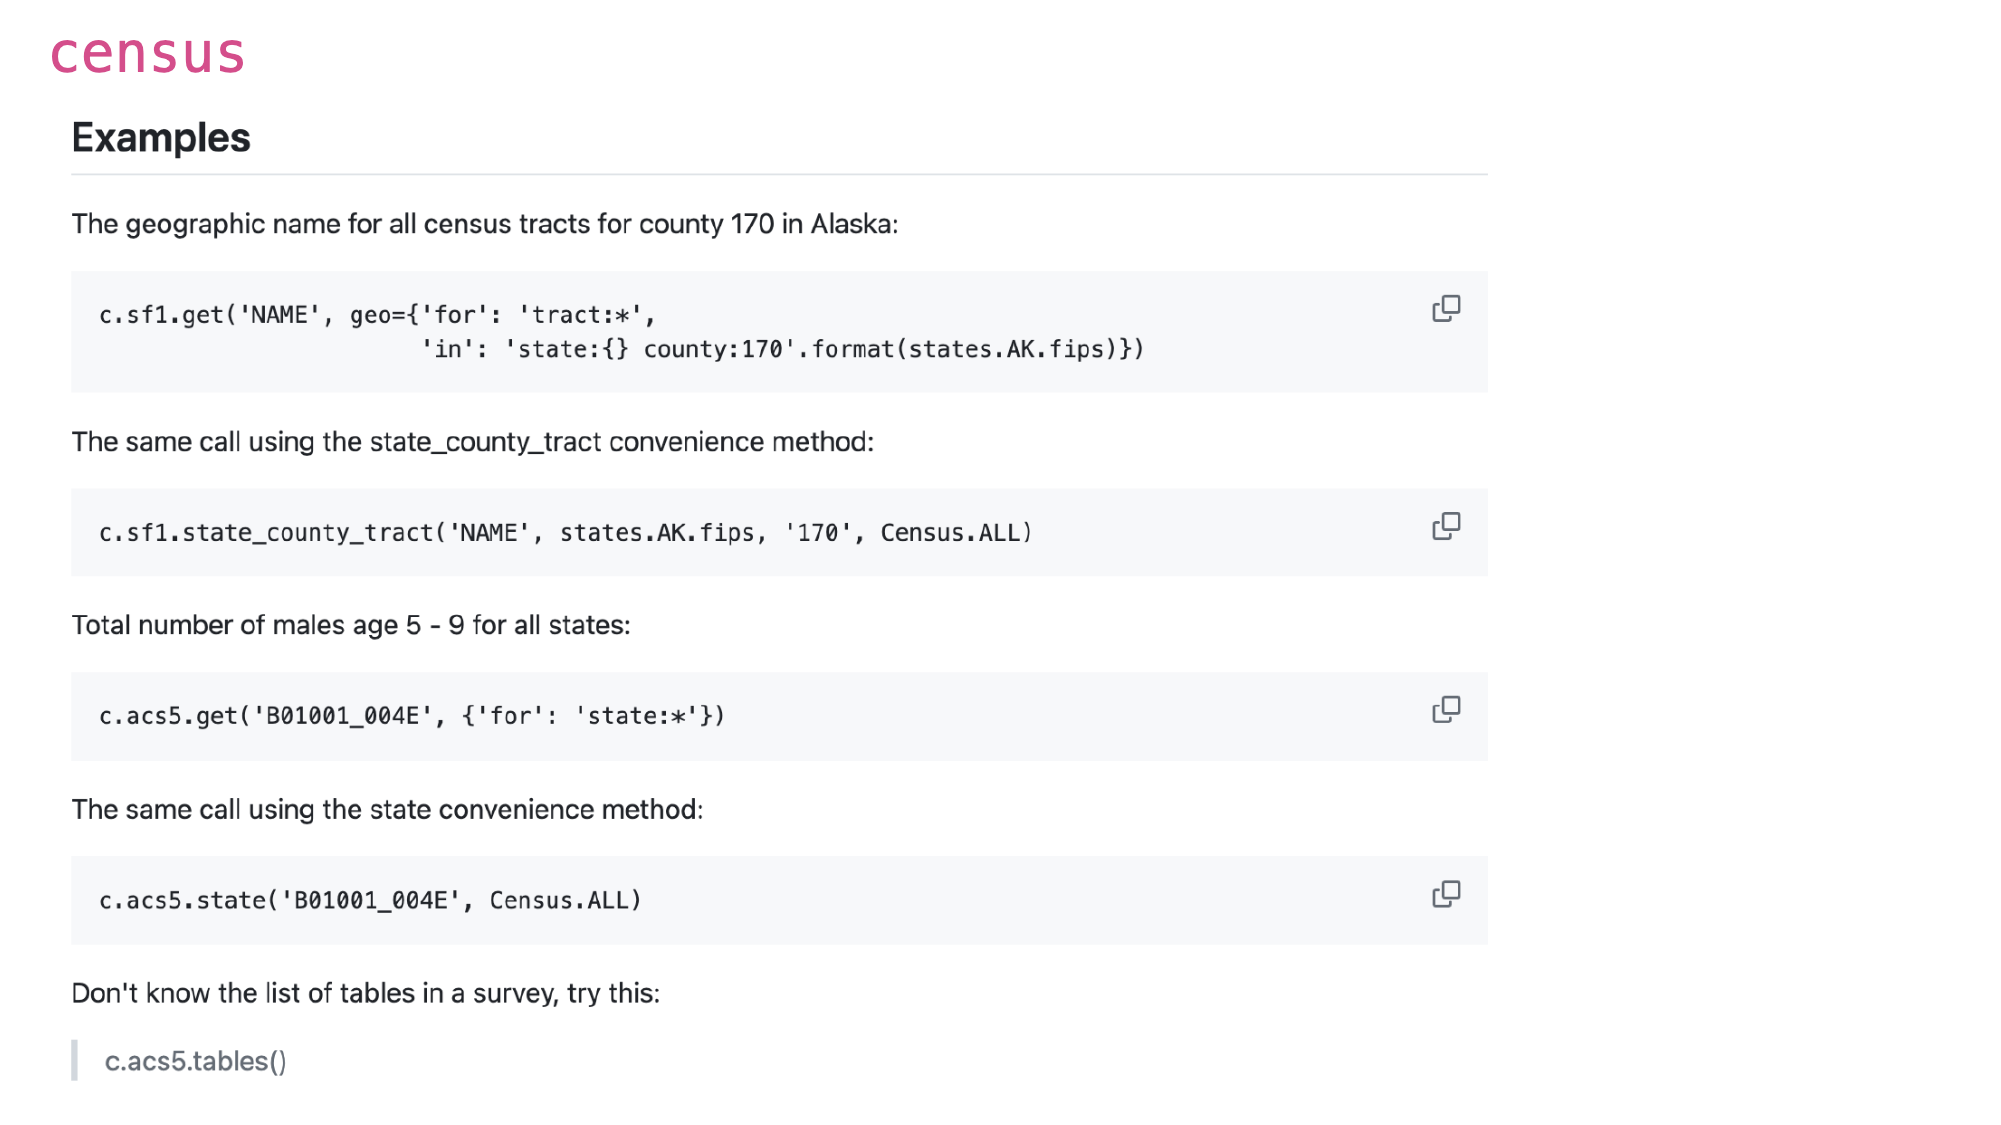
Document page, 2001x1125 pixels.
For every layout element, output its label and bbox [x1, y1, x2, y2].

picture [0, 0, 1664, 1125]
